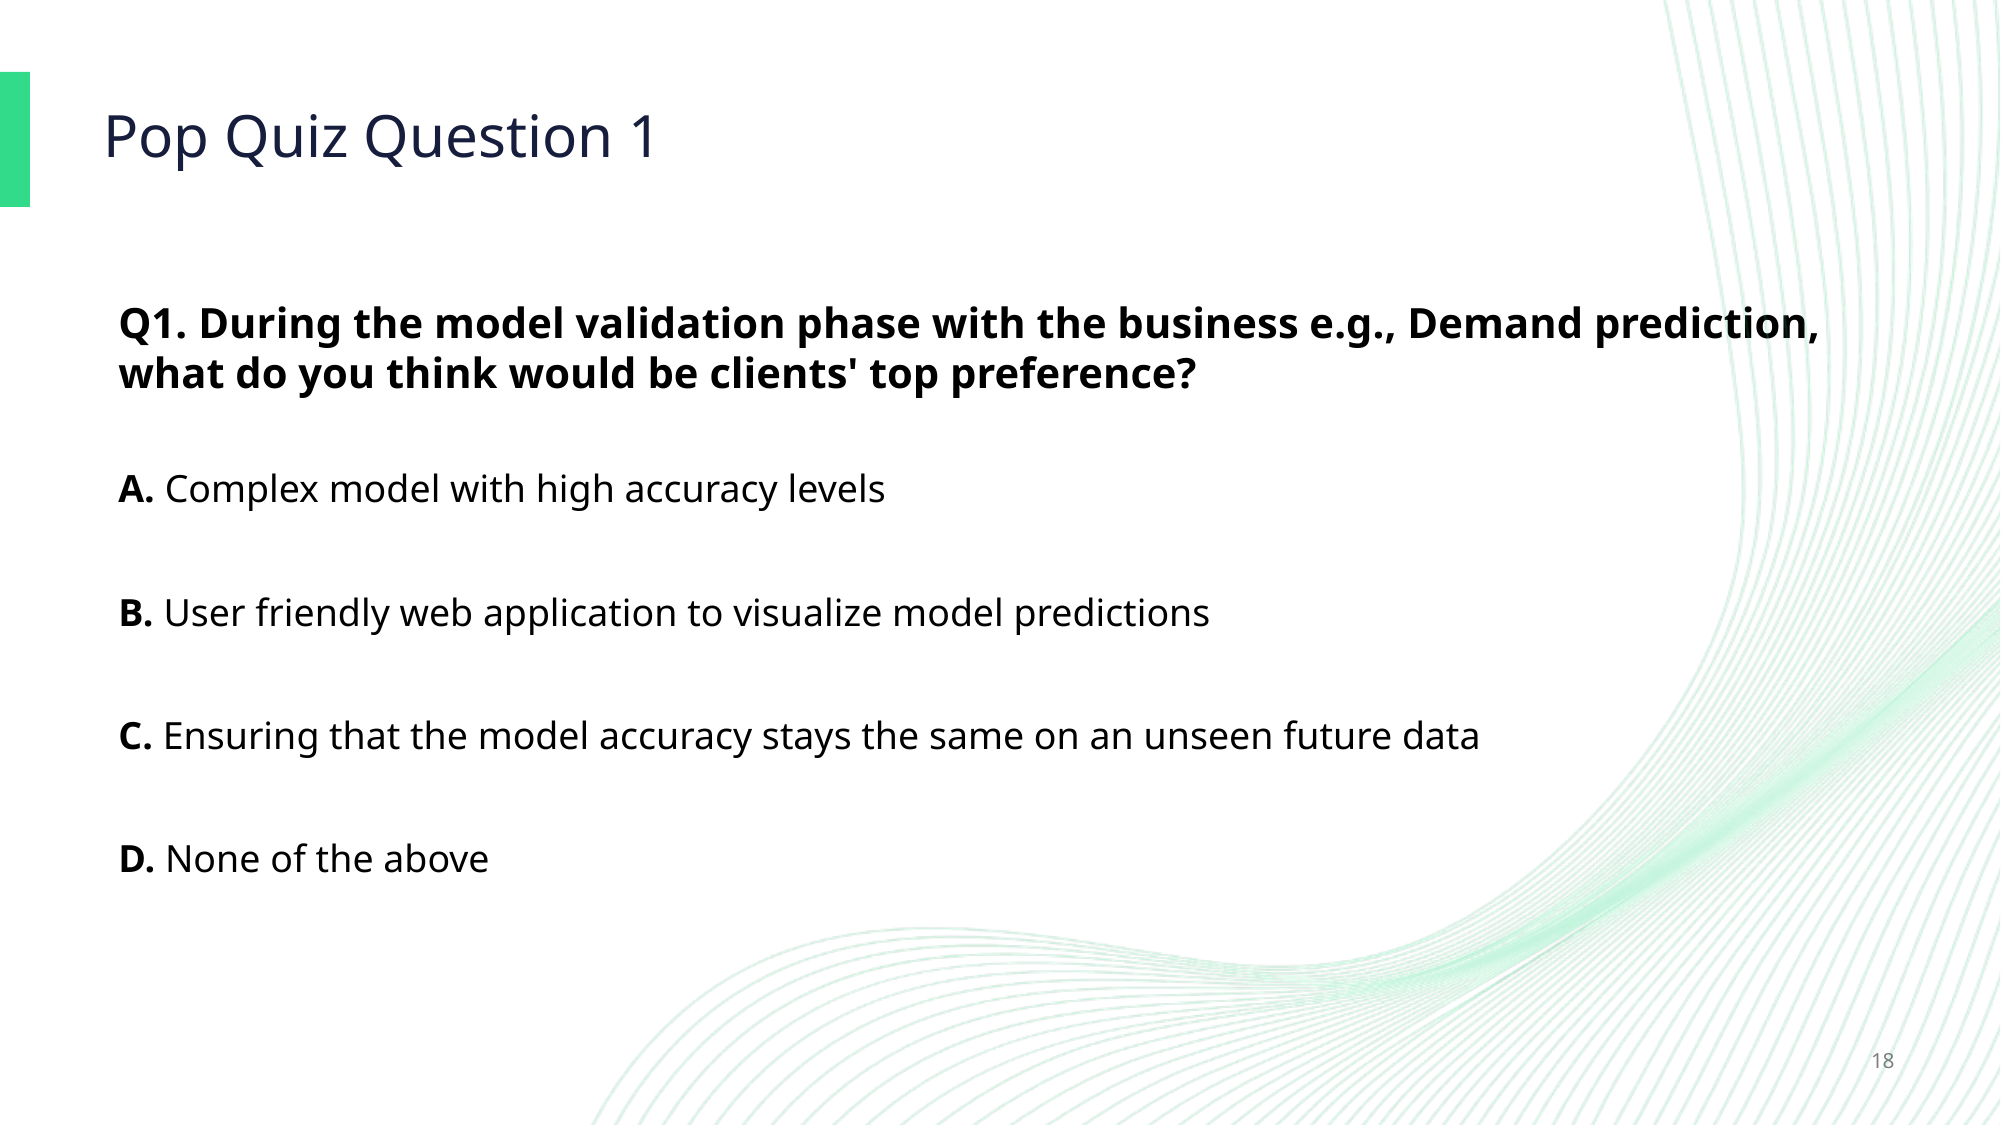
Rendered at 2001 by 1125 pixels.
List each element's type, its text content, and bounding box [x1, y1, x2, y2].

text_box C. Ensuring that the model accuracy stays the same on an unseen future data [102, 682, 574, 786]
title Pop Quiz Question 1 [103, 107, 574, 172]
text_box B. User friendly web application to visualize model predictions [102, 559, 574, 663]
text_box D. None of the above [102, 806, 574, 910]
text_box Q1. During the model validation phase with the business e.g., Demand prediction, what do you think would be clients' top preference? [102, 271, 574, 423]
text_box A. Complex model with high accuracy levels [102, 435, 574, 540]
picture [576, 0, 2001, 1125]
text_box [0, 71, 31, 208]
